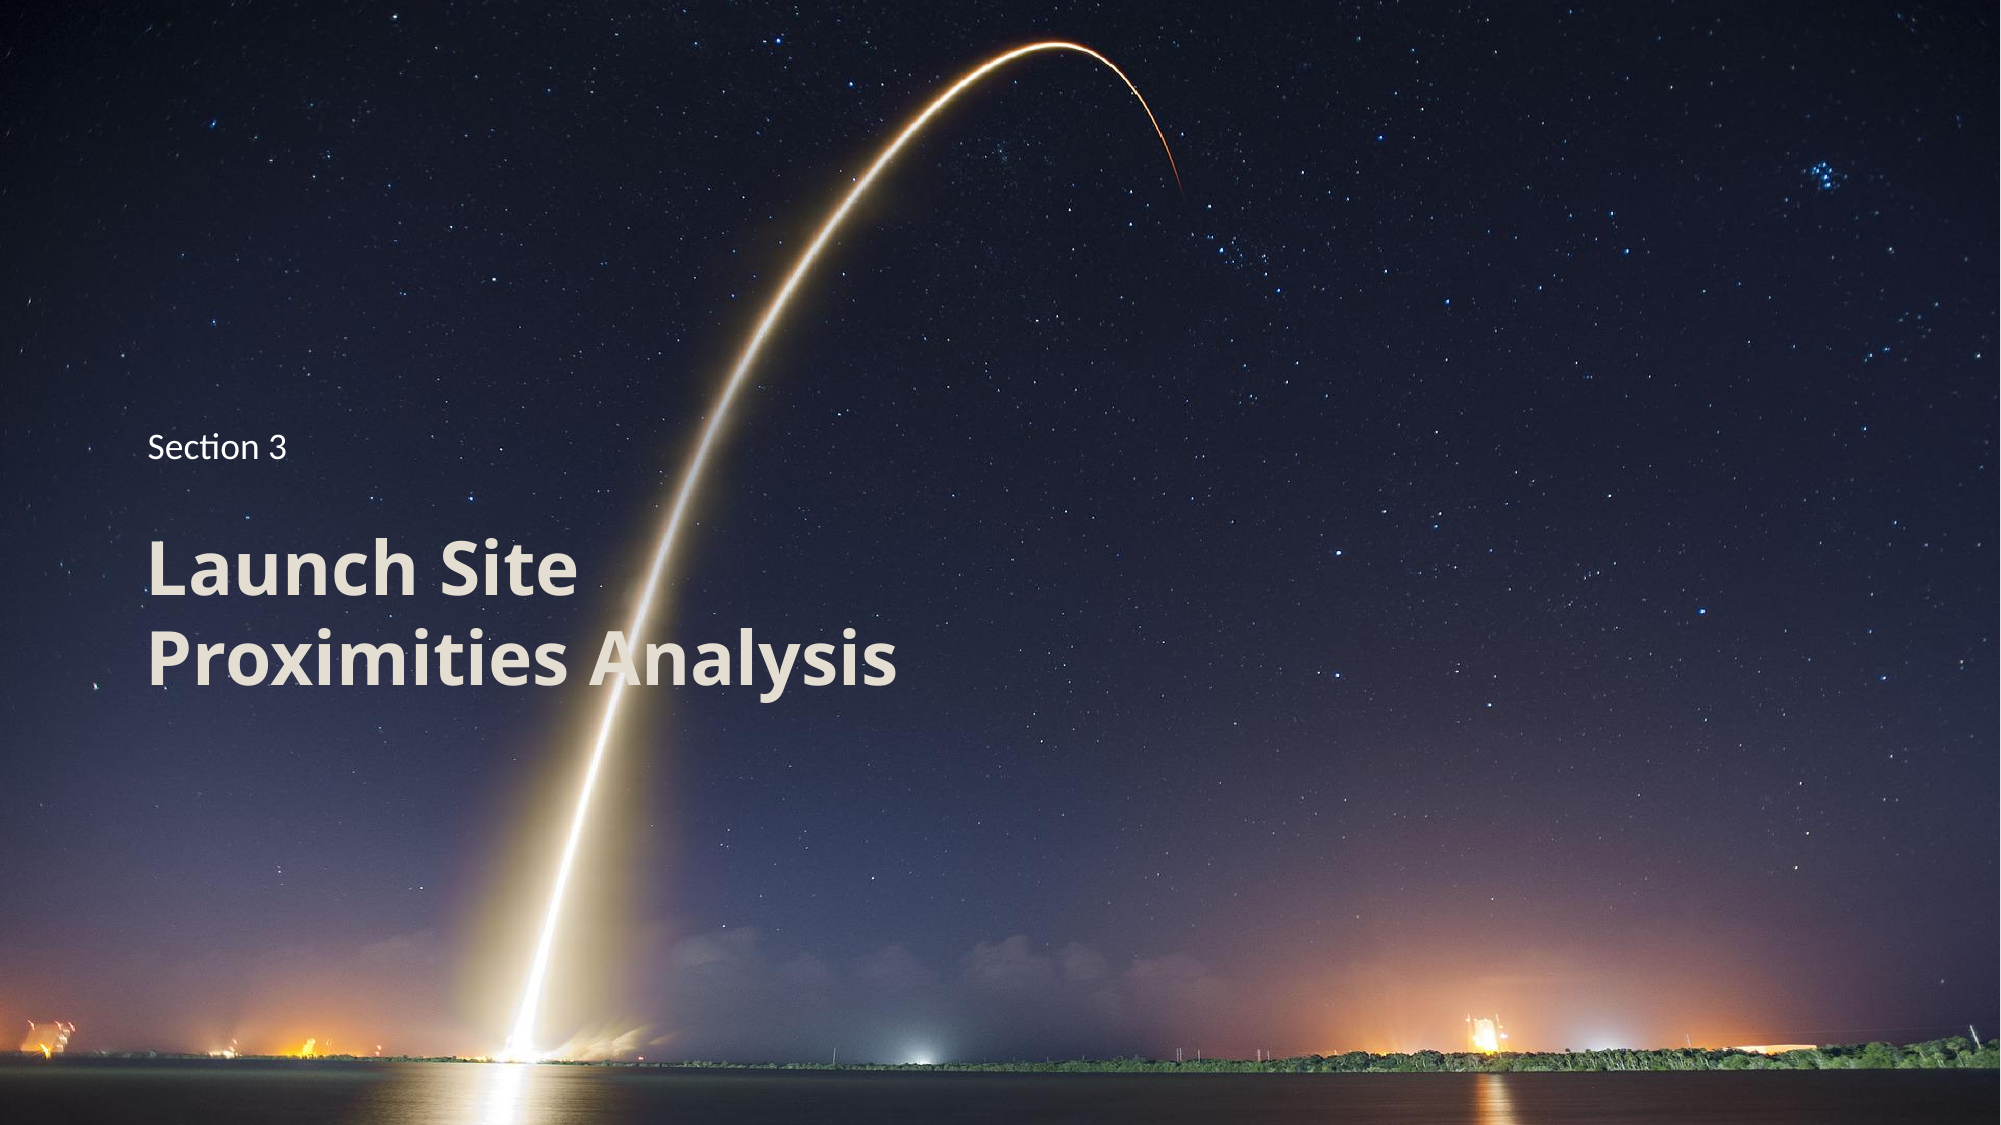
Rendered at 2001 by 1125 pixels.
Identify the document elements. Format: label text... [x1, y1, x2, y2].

text_box Launch Site Proximities Analysis [130, 512, 939, 708]
picture [0, 0, 2001, 1125]
text_box Section 3 [132, 414, 303, 475]
